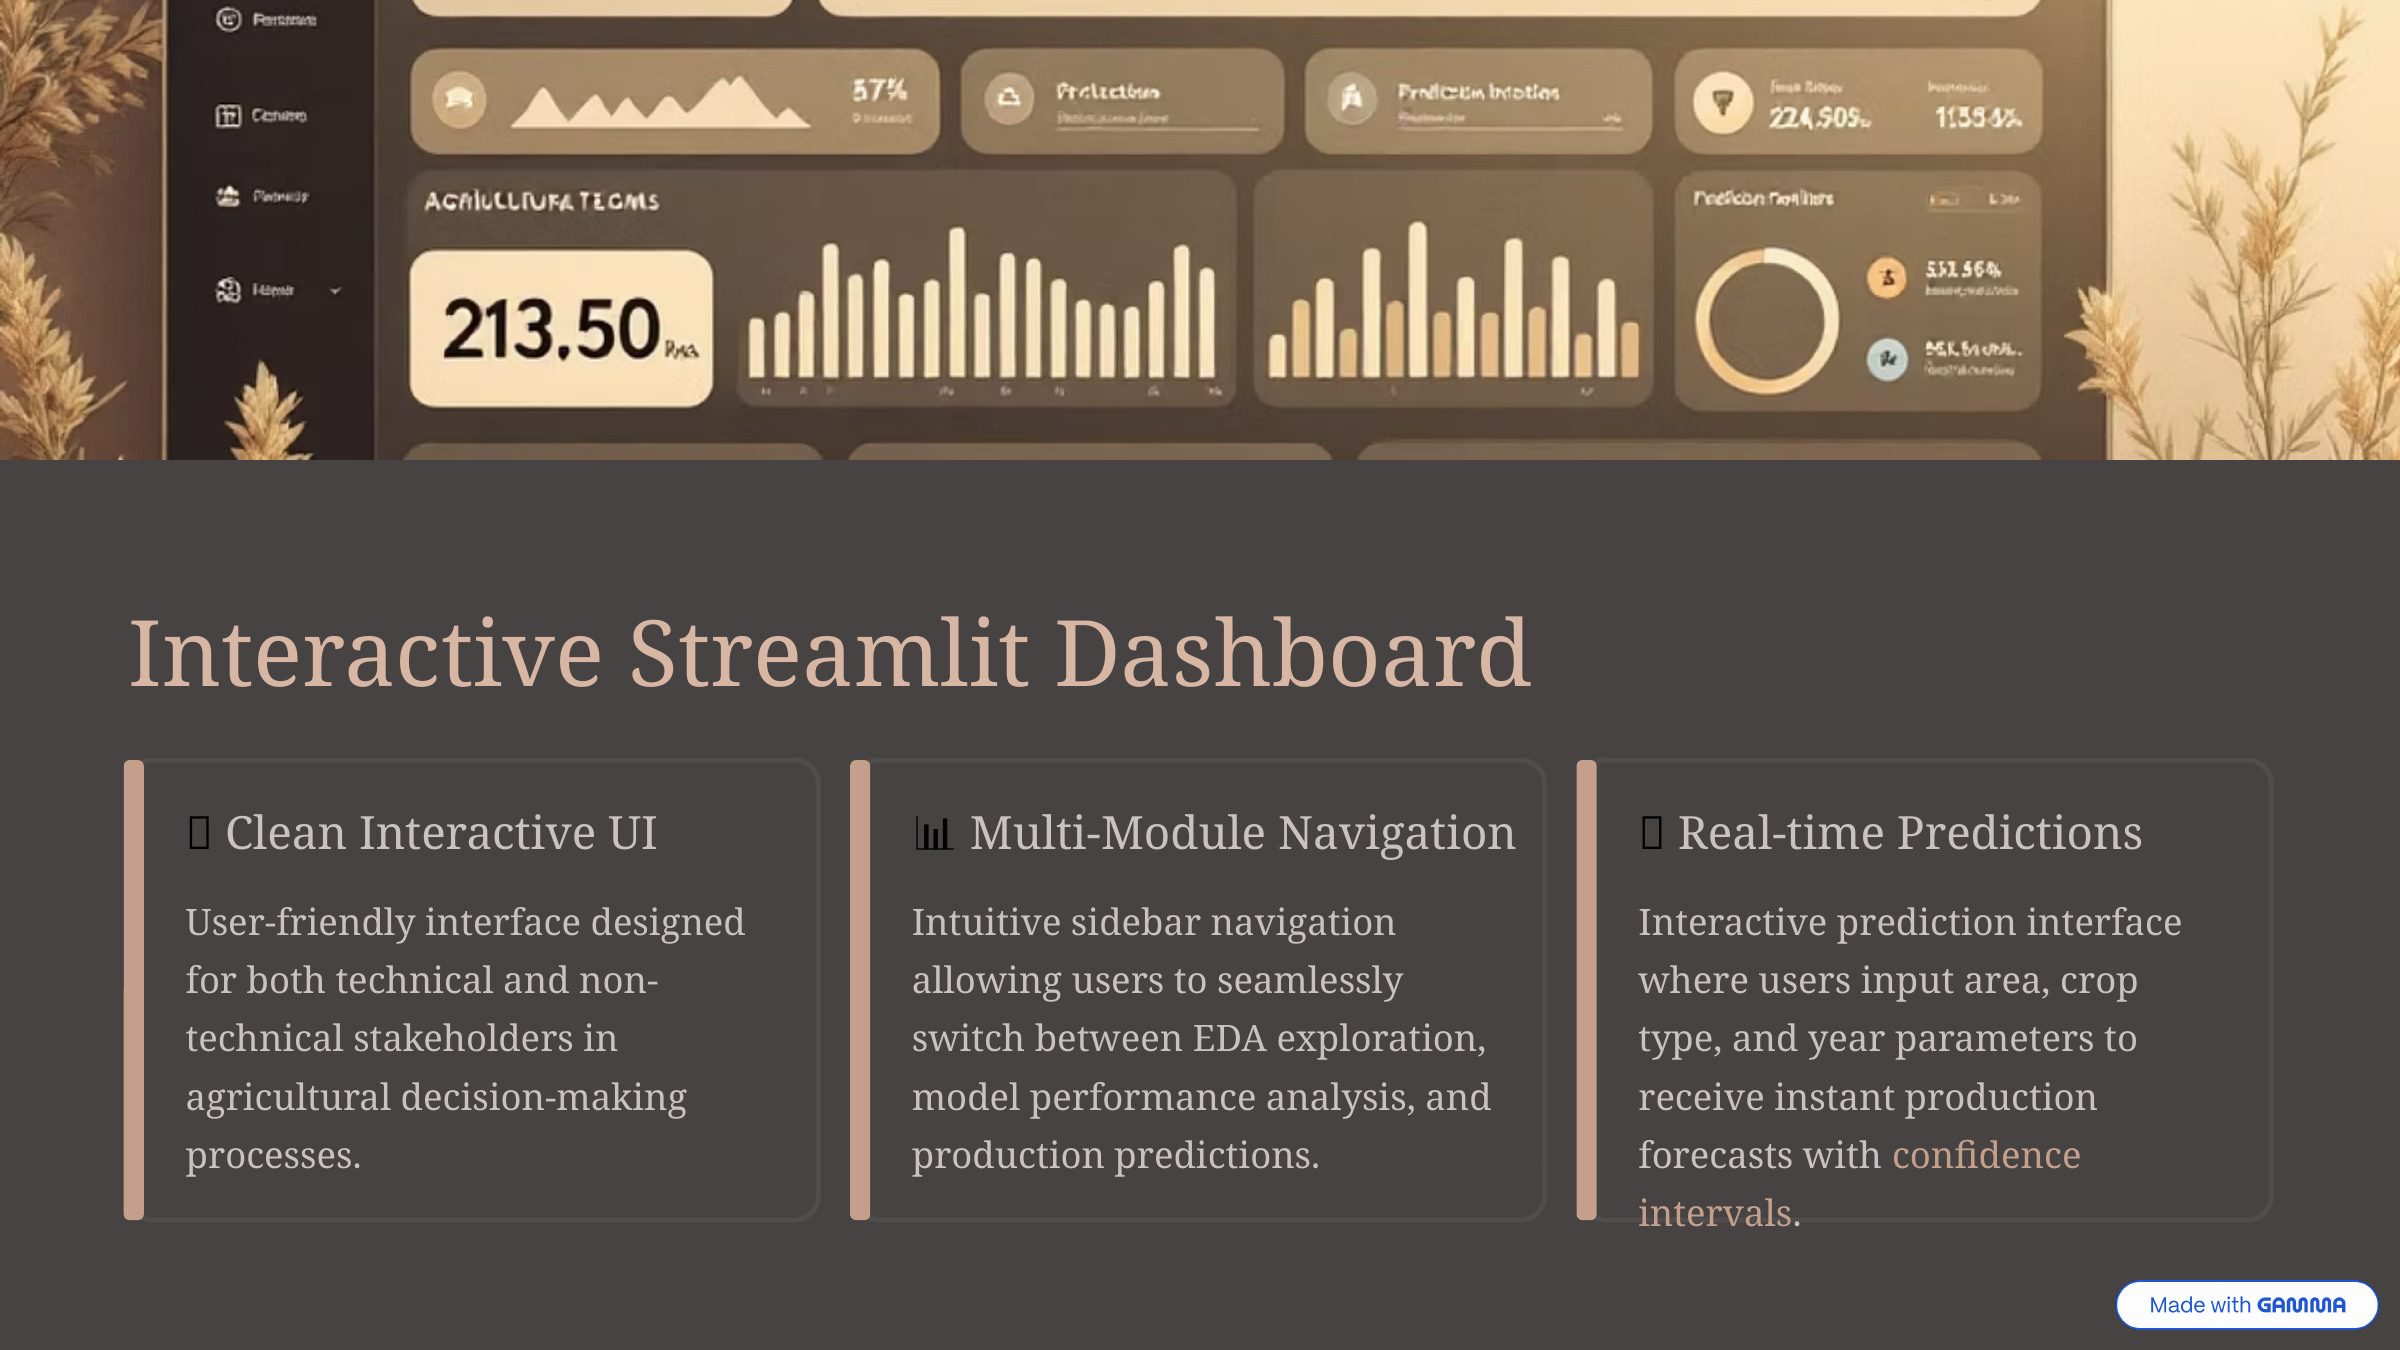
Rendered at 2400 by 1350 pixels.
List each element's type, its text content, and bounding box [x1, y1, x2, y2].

text_box Interactive Streamlit Dashboard [128, 589, 1439, 705]
text_box [869, 760, 1545, 1221]
text_box [123, 760, 144, 1221]
text_box 🎨 Clean Interactive UI [185, 801, 665, 862]
picture [2106, 1271, 2389, 1339]
text_box 📊 Multi-Module Navigation [911, 801, 1499, 862]
text_box [1596, 760, 2272, 1221]
text_box [143, 760, 819, 1221]
text_box [850, 760, 871, 1221]
text_box Interactive prediction interface where users input area, crop type, and year parameters to receive instant production forecasts with confidence intervals. [1638, 883, 2230, 1179]
text_box 🔮 Real-time Predictions [1638, 801, 2150, 862]
text_box User-friendly interface designed for both technical and non-technical stakeholders in agricultural decision-making processes. [185, 883, 777, 1120]
text_box [1576, 760, 1597, 1221]
text_box Intuitive sidebar navigation allowing users to seamlessly switch between EDA exploration, model performance analysis, and production predictions. [911, 883, 1503, 1179]
picture [0, 0, 2400, 460]
